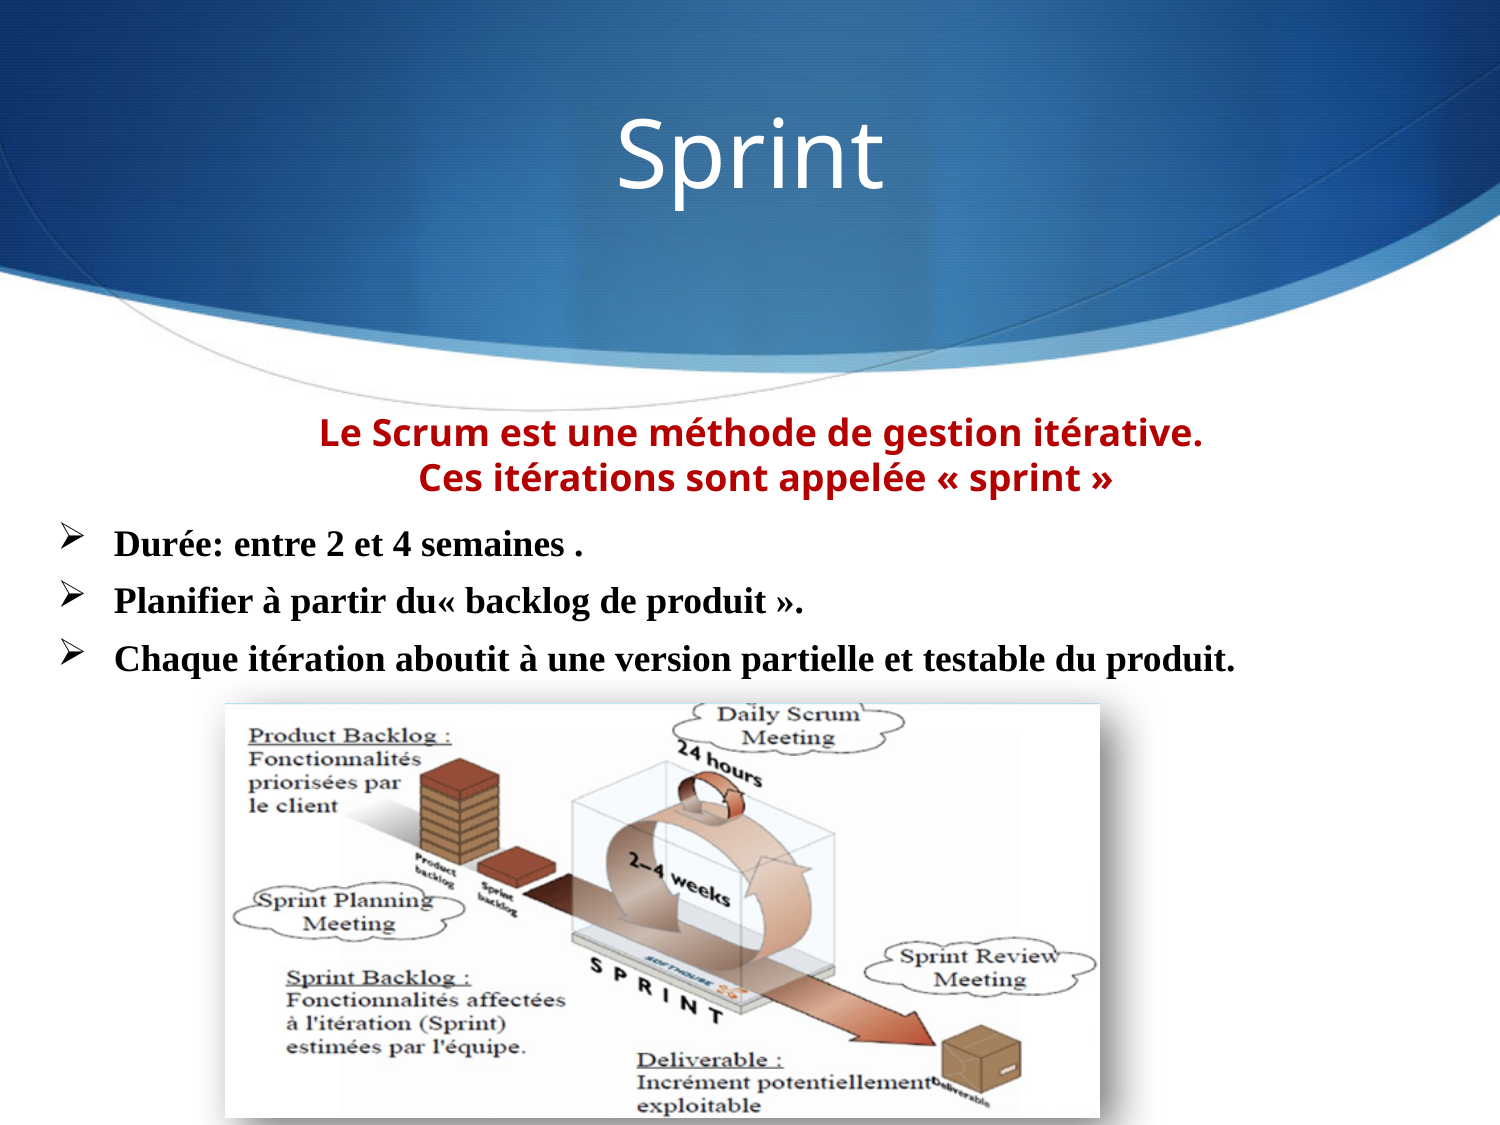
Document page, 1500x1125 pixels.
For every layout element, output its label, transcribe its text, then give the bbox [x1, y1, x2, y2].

title Sprint [75, 56, 1425, 245]
picture [0, 0, 1500, 1125]
text_box Le Scrum est une méthode de gestion itérative. Ces itérations sont appelée « sprint » [37, 401, 1495, 507]
text_box Durée: entre 2 et 4 semaines . Planifier à partir du« backlog de produit ». Chaque itération aboutit à une version partielle et testable du produit. [42, 511, 1468, 686]
